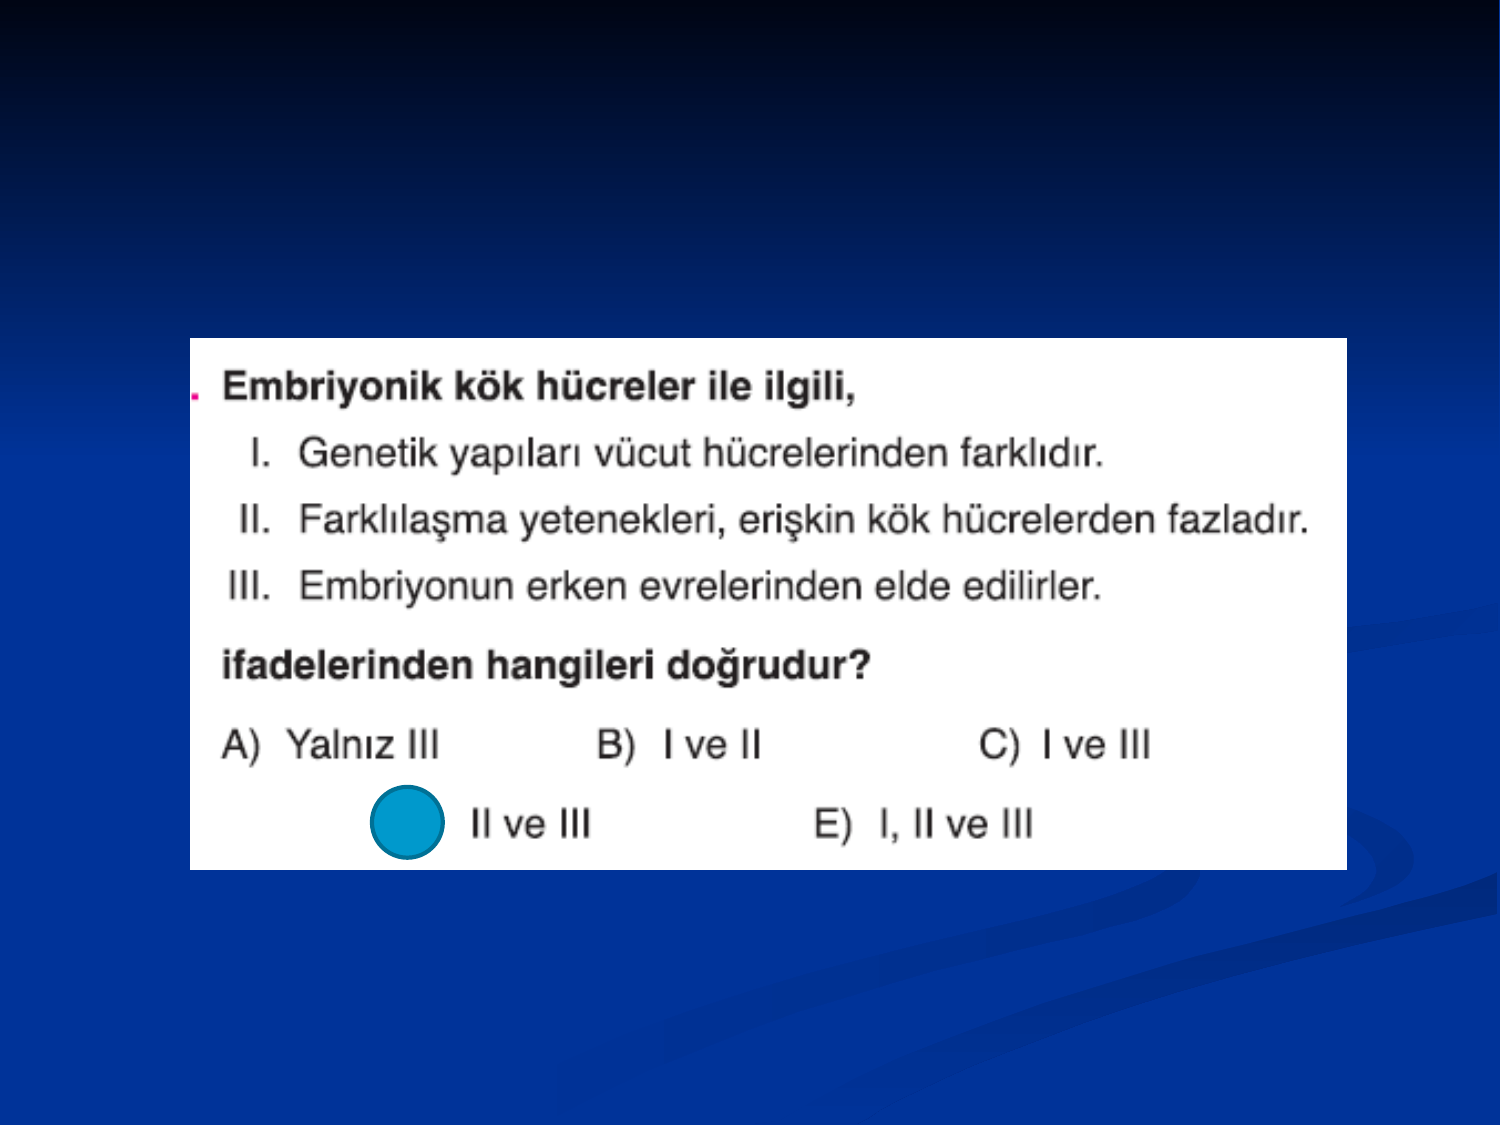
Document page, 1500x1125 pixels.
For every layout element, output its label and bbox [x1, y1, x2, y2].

list [190, 337, 1347, 870]
